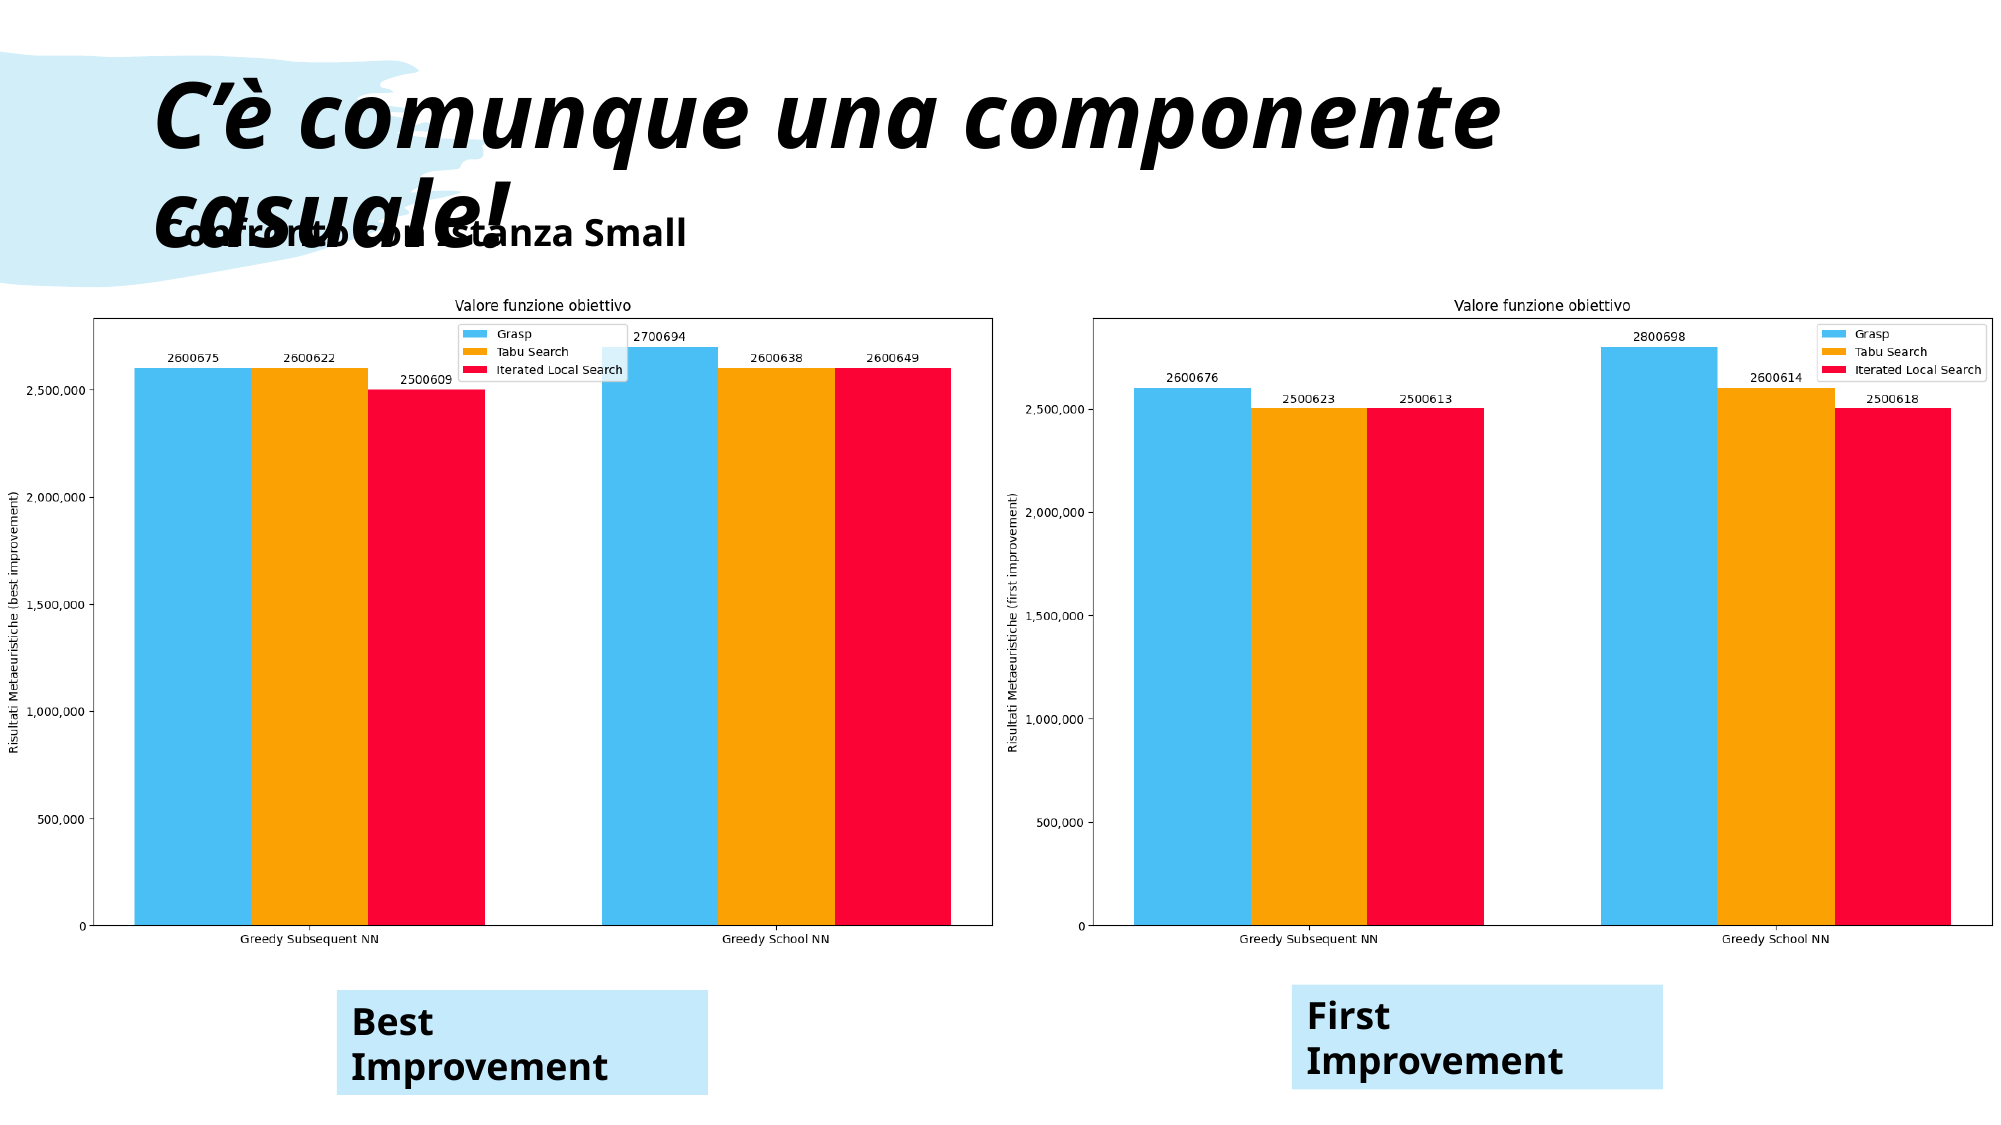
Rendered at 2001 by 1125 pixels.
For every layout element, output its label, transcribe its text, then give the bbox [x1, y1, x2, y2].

text_box Best Improvement [336, 990, 708, 1095]
text_box Confronto con Istanza Small [145, 201, 738, 262]
title C’è comunque una componente casuale! [137, 59, 1863, 278]
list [0, 290, 999, 954]
text_box First Improvement [1291, 984, 1663, 1090]
picture [999, 290, 2000, 954]
